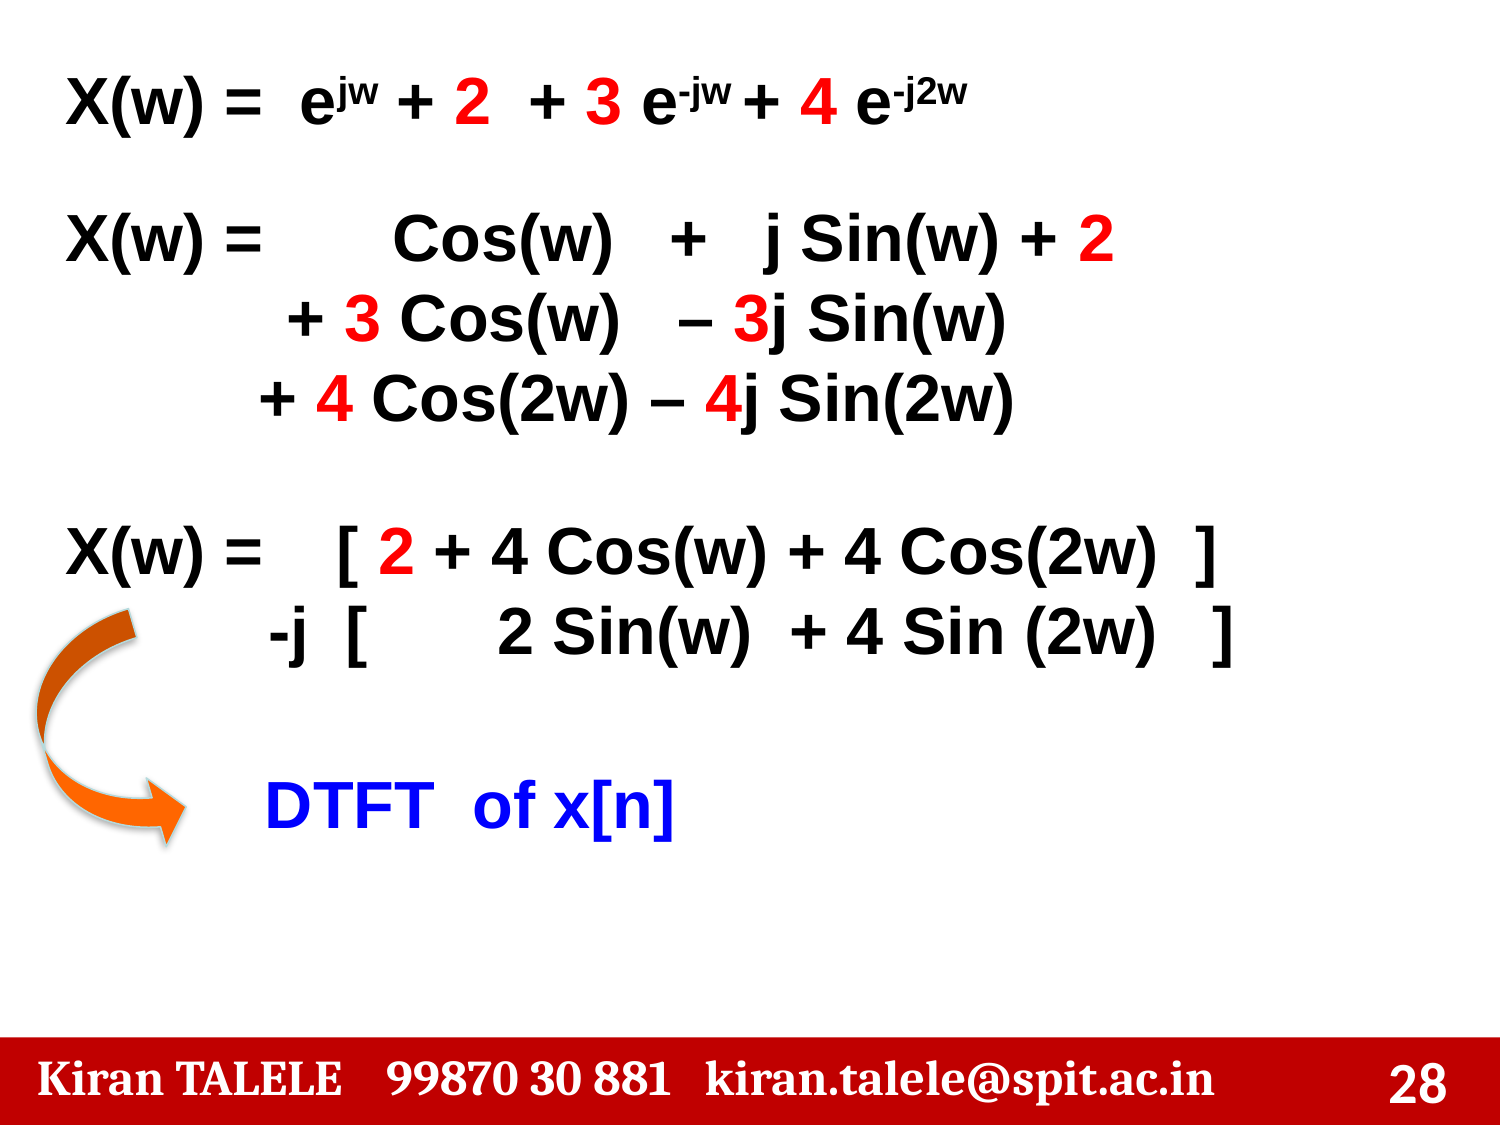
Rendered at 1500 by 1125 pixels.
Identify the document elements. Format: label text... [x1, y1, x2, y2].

text_box DTFT of x[n] [249, 754, 763, 850]
text_box X(w) = [ 2 + 4 Cos(w) + 4 Cos(2w) ] -j [ 2 Sin(w) + 4 Sin (2w) ] [49, 499, 1463, 677]
text_box X(w) = Cos(w) + j Sin(w) + 2 + 3 Cos(w) – 3j Sin(w) + 4 Cos(2w) – 4j Sin(2w) [49, 187, 1463, 445]
text_box X(w) = ejw + 2 + 3 e-jw + 4 e-j2w [49, 49, 1100, 146]
text_box [36, 608, 187, 847]
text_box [0, 1037, 1500, 1125]
